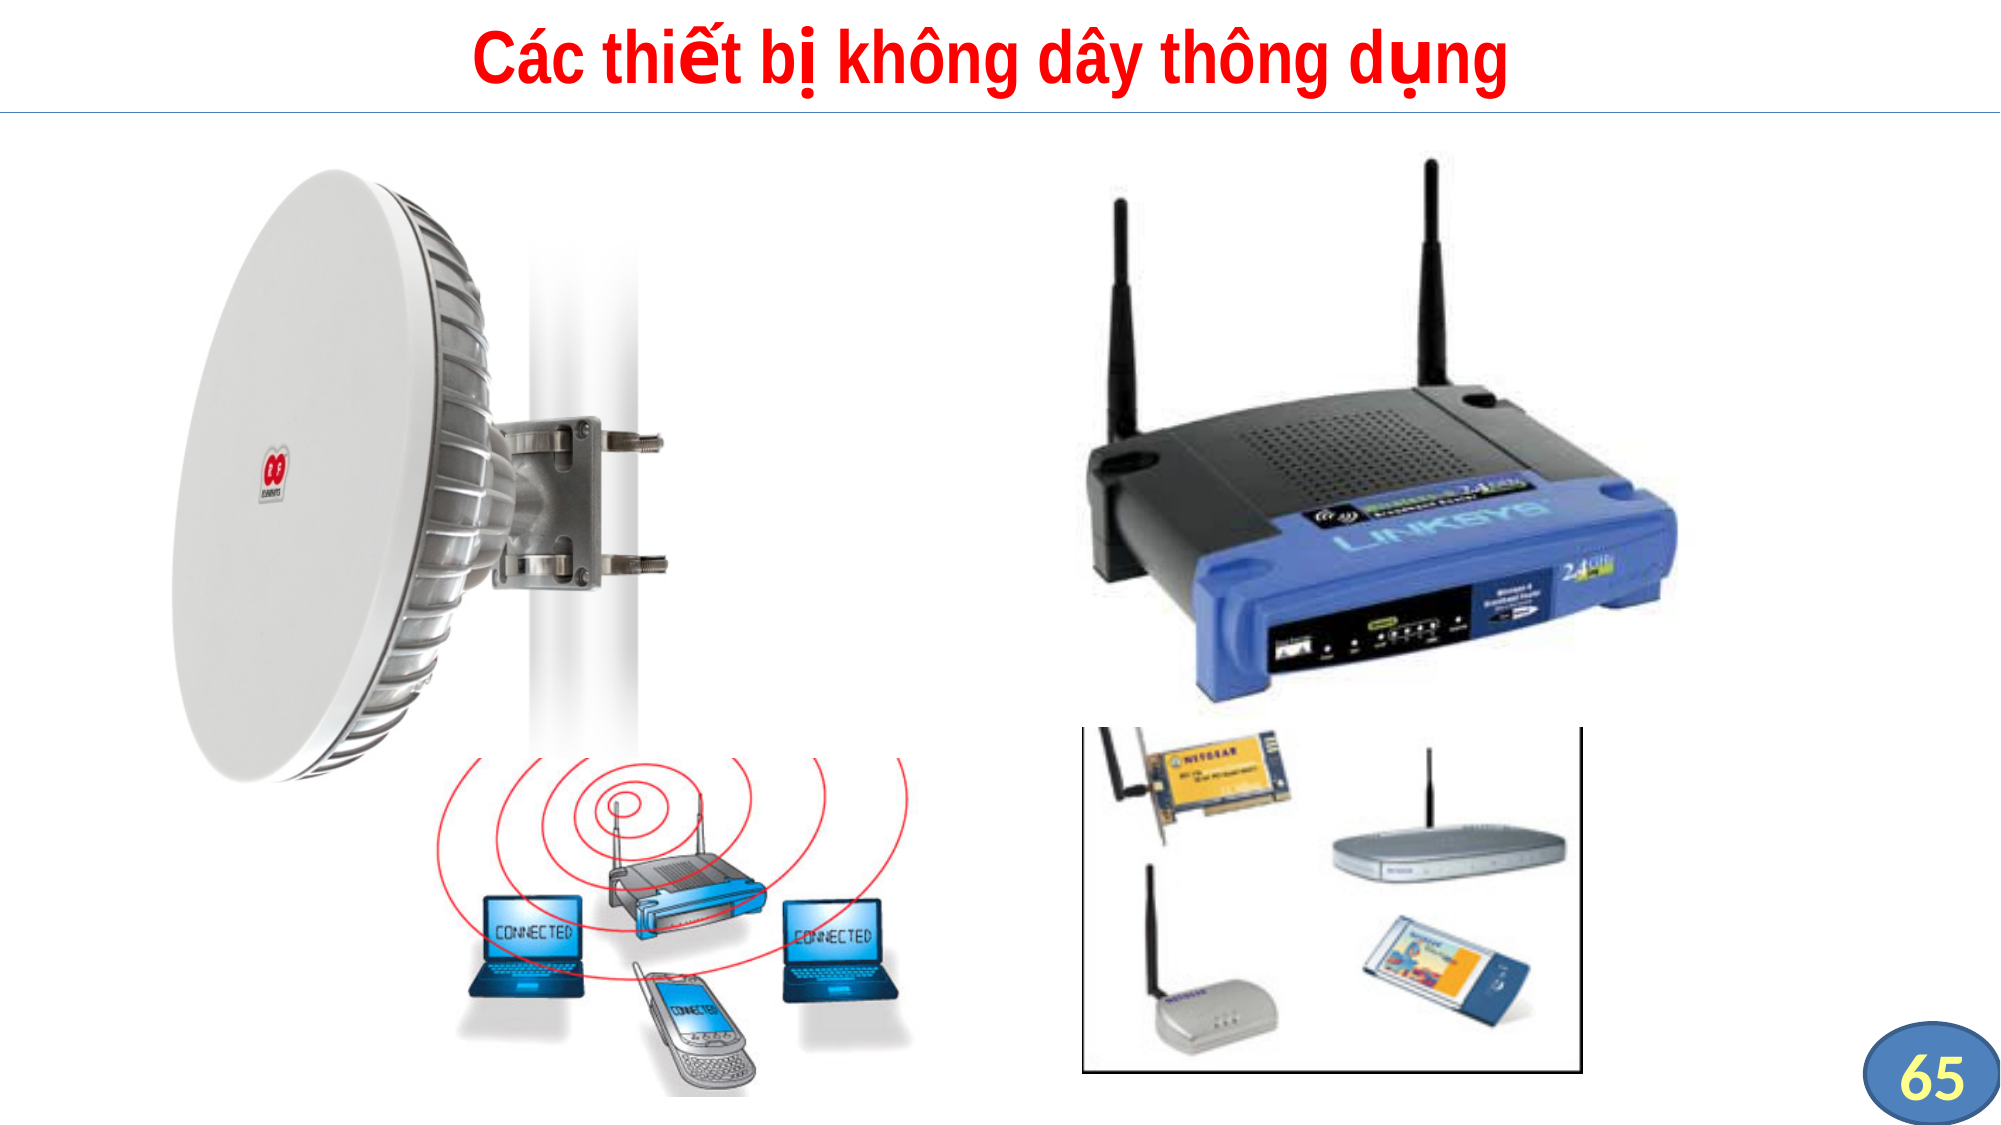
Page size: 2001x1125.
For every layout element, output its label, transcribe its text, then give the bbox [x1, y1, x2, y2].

picture [41, 134, 941, 1097]
picture [1059, 134, 1704, 1075]
slide_number 65 [1866, 1023, 2000, 1125]
title Các thiết bị không dây thông dụng [0, 0, 2000, 113]
